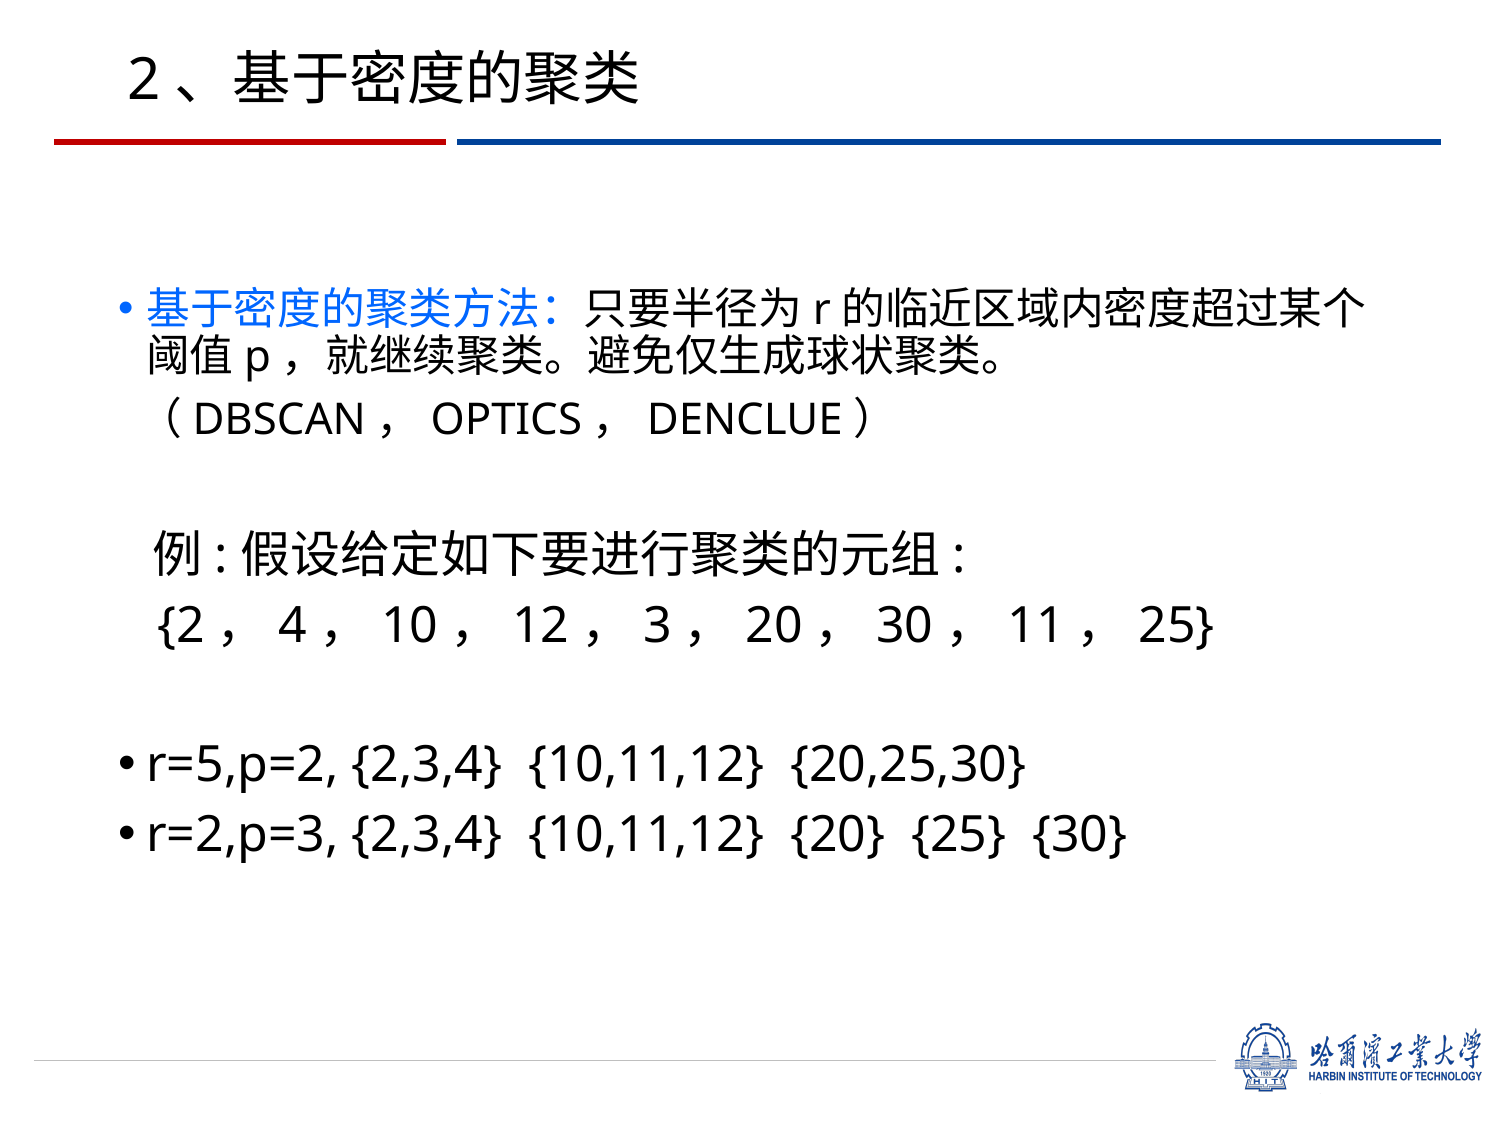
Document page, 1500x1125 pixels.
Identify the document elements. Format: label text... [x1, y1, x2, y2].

picture [1204, 1023, 1482, 1094]
list 基于密度的聚类方法：只要半径为r的临近区域内密度超过某个阈值p，就继续聚类。避免仅生成球状聚类。 （DBSCAN，OPTICS，DENCLUE） 例:假设给定如下要进行聚类的元组: {2，4，10，12，3，20，30，11，25} r=5,p=2, {2,3,4} {10,11,12} {20,25,30} r=2,p=3, {2,3,4} {10,11,12} {20} {25} {30} [103, 279, 1397, 1014]
text_box 2、基于密度的聚类 [112, 34, 656, 119]
slide_number [1059, 1042, 1397, 1103]
